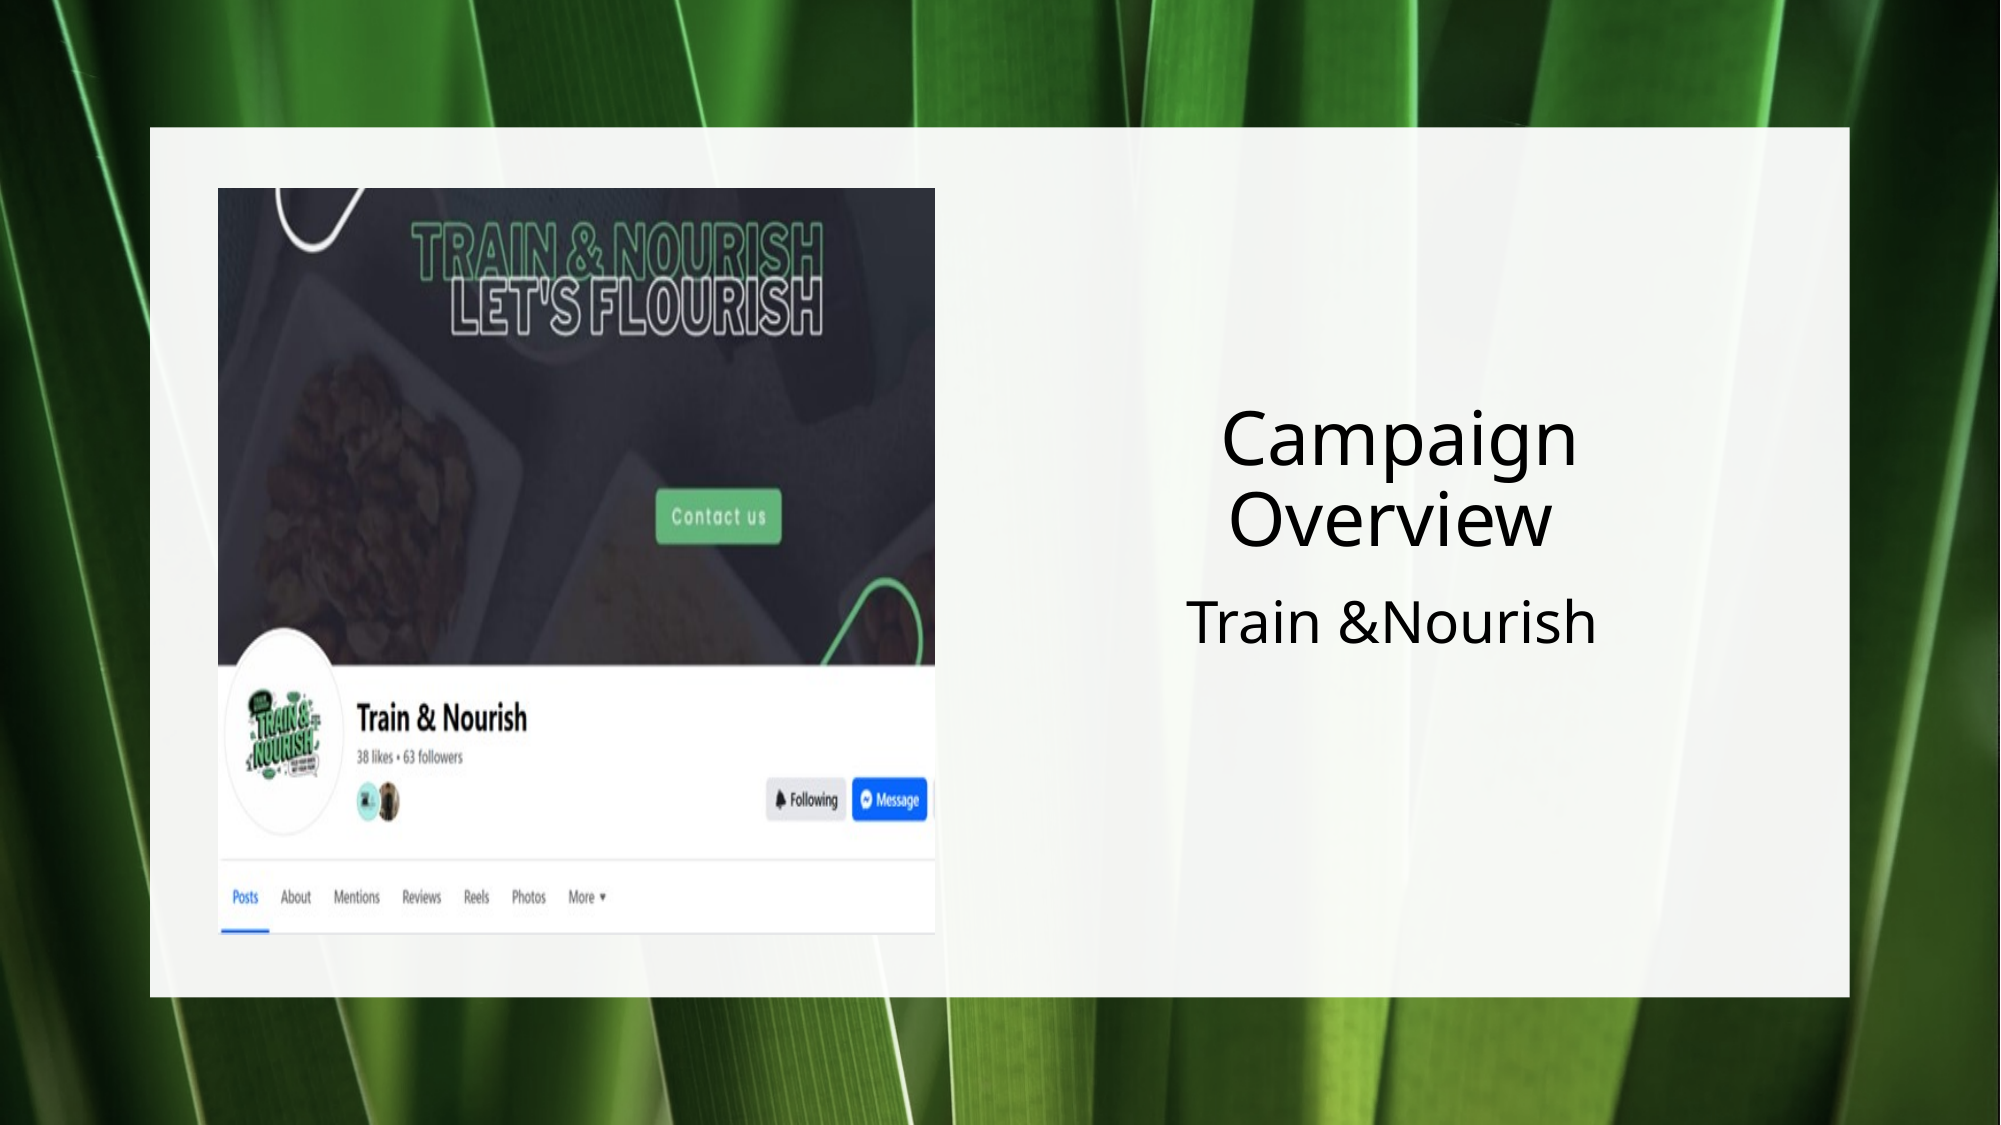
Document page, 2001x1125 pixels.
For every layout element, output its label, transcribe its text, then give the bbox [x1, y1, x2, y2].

subtitle Train &Nourish [1032, 585, 1768, 935]
title Campaign Overview [1032, 184, 1768, 571]
picture [0, 0, 2000, 1125]
